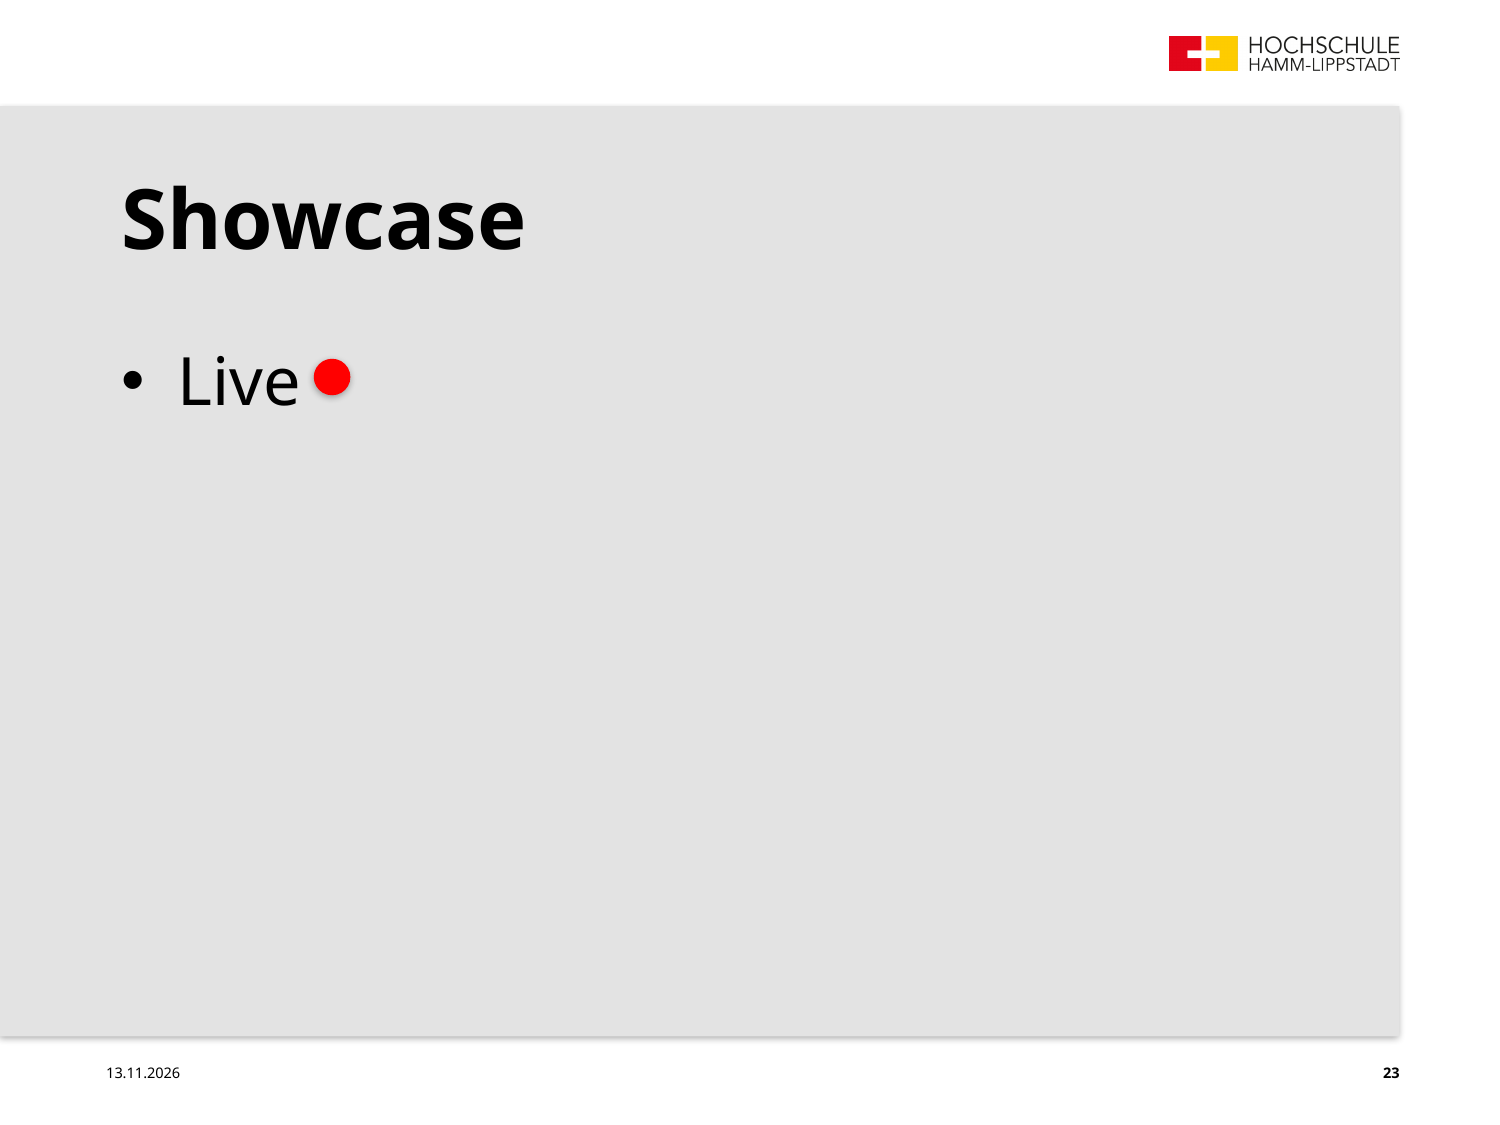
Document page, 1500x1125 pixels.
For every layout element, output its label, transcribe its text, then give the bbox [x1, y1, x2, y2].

text_box [312, 357, 352, 397]
list Live [106, 331, 1366, 1005]
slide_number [106, 1065, 457, 1084]
title Showcase [106, 122, 1366, 310]
slide_number 23 [1049, 1065, 1400, 1084]
picture [1169, 36, 1400, 71]
